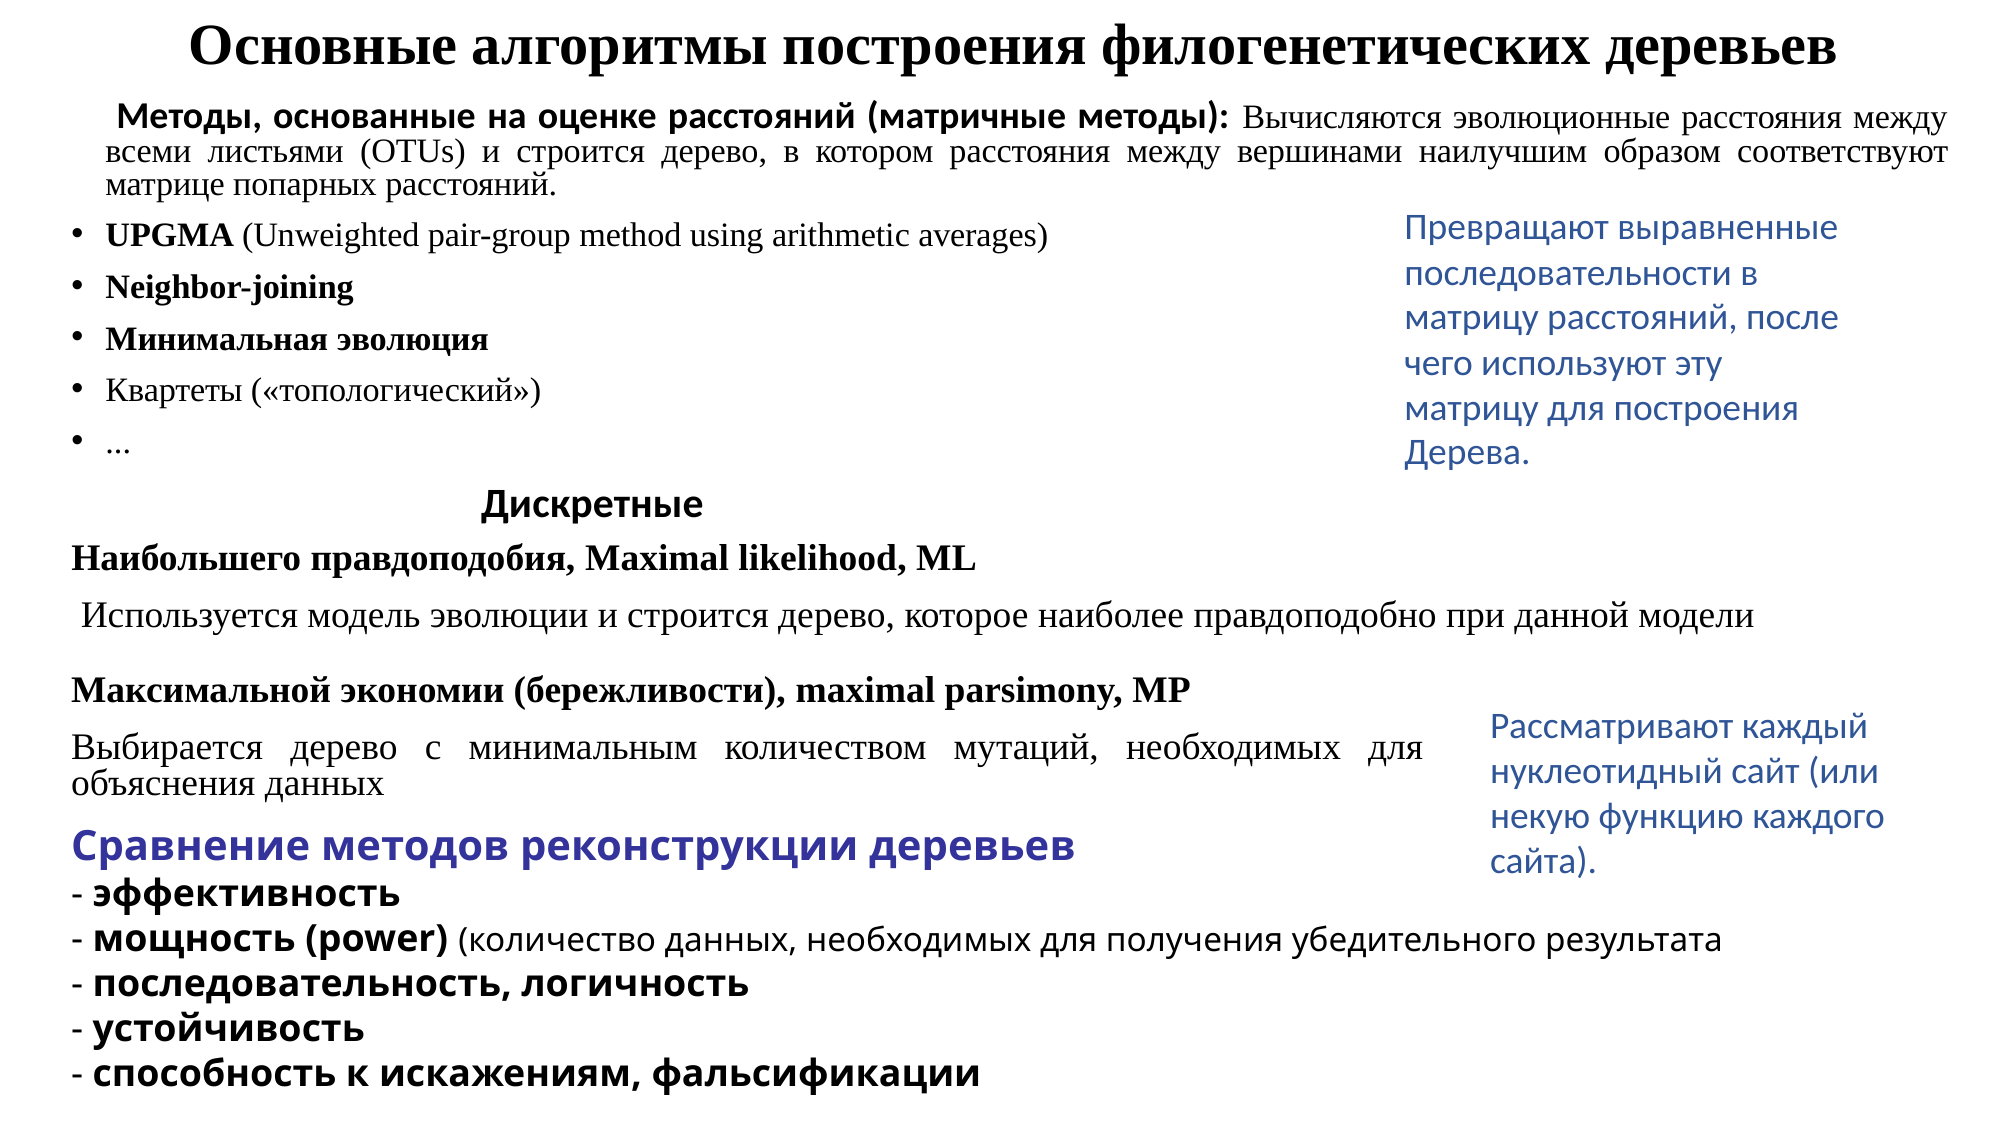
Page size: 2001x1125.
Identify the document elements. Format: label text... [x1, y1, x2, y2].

title Основные алгоритмы построения филогенетических деревьев [173, 0, 1884, 92]
text_box Превращают выравненные последовательности в матрицу расстояний, после чего используют эту матрицу для построения Дерева. [1389, 195, 1859, 480]
text_box Сравнение методов реконструкции деревьев - эффективность - мощность (power) (количество данных, необходимых для получения убедительного результата - последовательность, логичность - устойчивость - способность к искажениям, фальсификации [56, 811, 1916, 1102]
text_box Дискретные [466, 468, 719, 534]
list Методы, основанные на оценке расстояний (матричные методы): Вычисляются эволюционные расстояния между всеми листьями (OTUs) и строится дерево, в котором расстояния между вершинами наилучшим образом соответствуют матрице попарных расстояний. UPGMA (Unweighted pair-group method using arithmetic averages) Neighbor-joining Минимальная эволюция Квартеты («топологический») ... [56, 92, 1963, 472]
list Наибольшего правдоподобия, Maximal likelihood, ML Используется модель эволюции и строится дерево, которое наиболее правдоподобно при данной модели [56, 534, 1884, 704]
text_box Рассматривают каждый нуклеотидный сайт (или некую функцию каждого сайта). [1475, 694, 1916, 811]
text_box Максимальной экономии (бережливости), maximal parsimony, MP Выбирается дерево с минимальным количеством мутаций, необходимых для объяснения данных [56, 666, 1440, 811]
